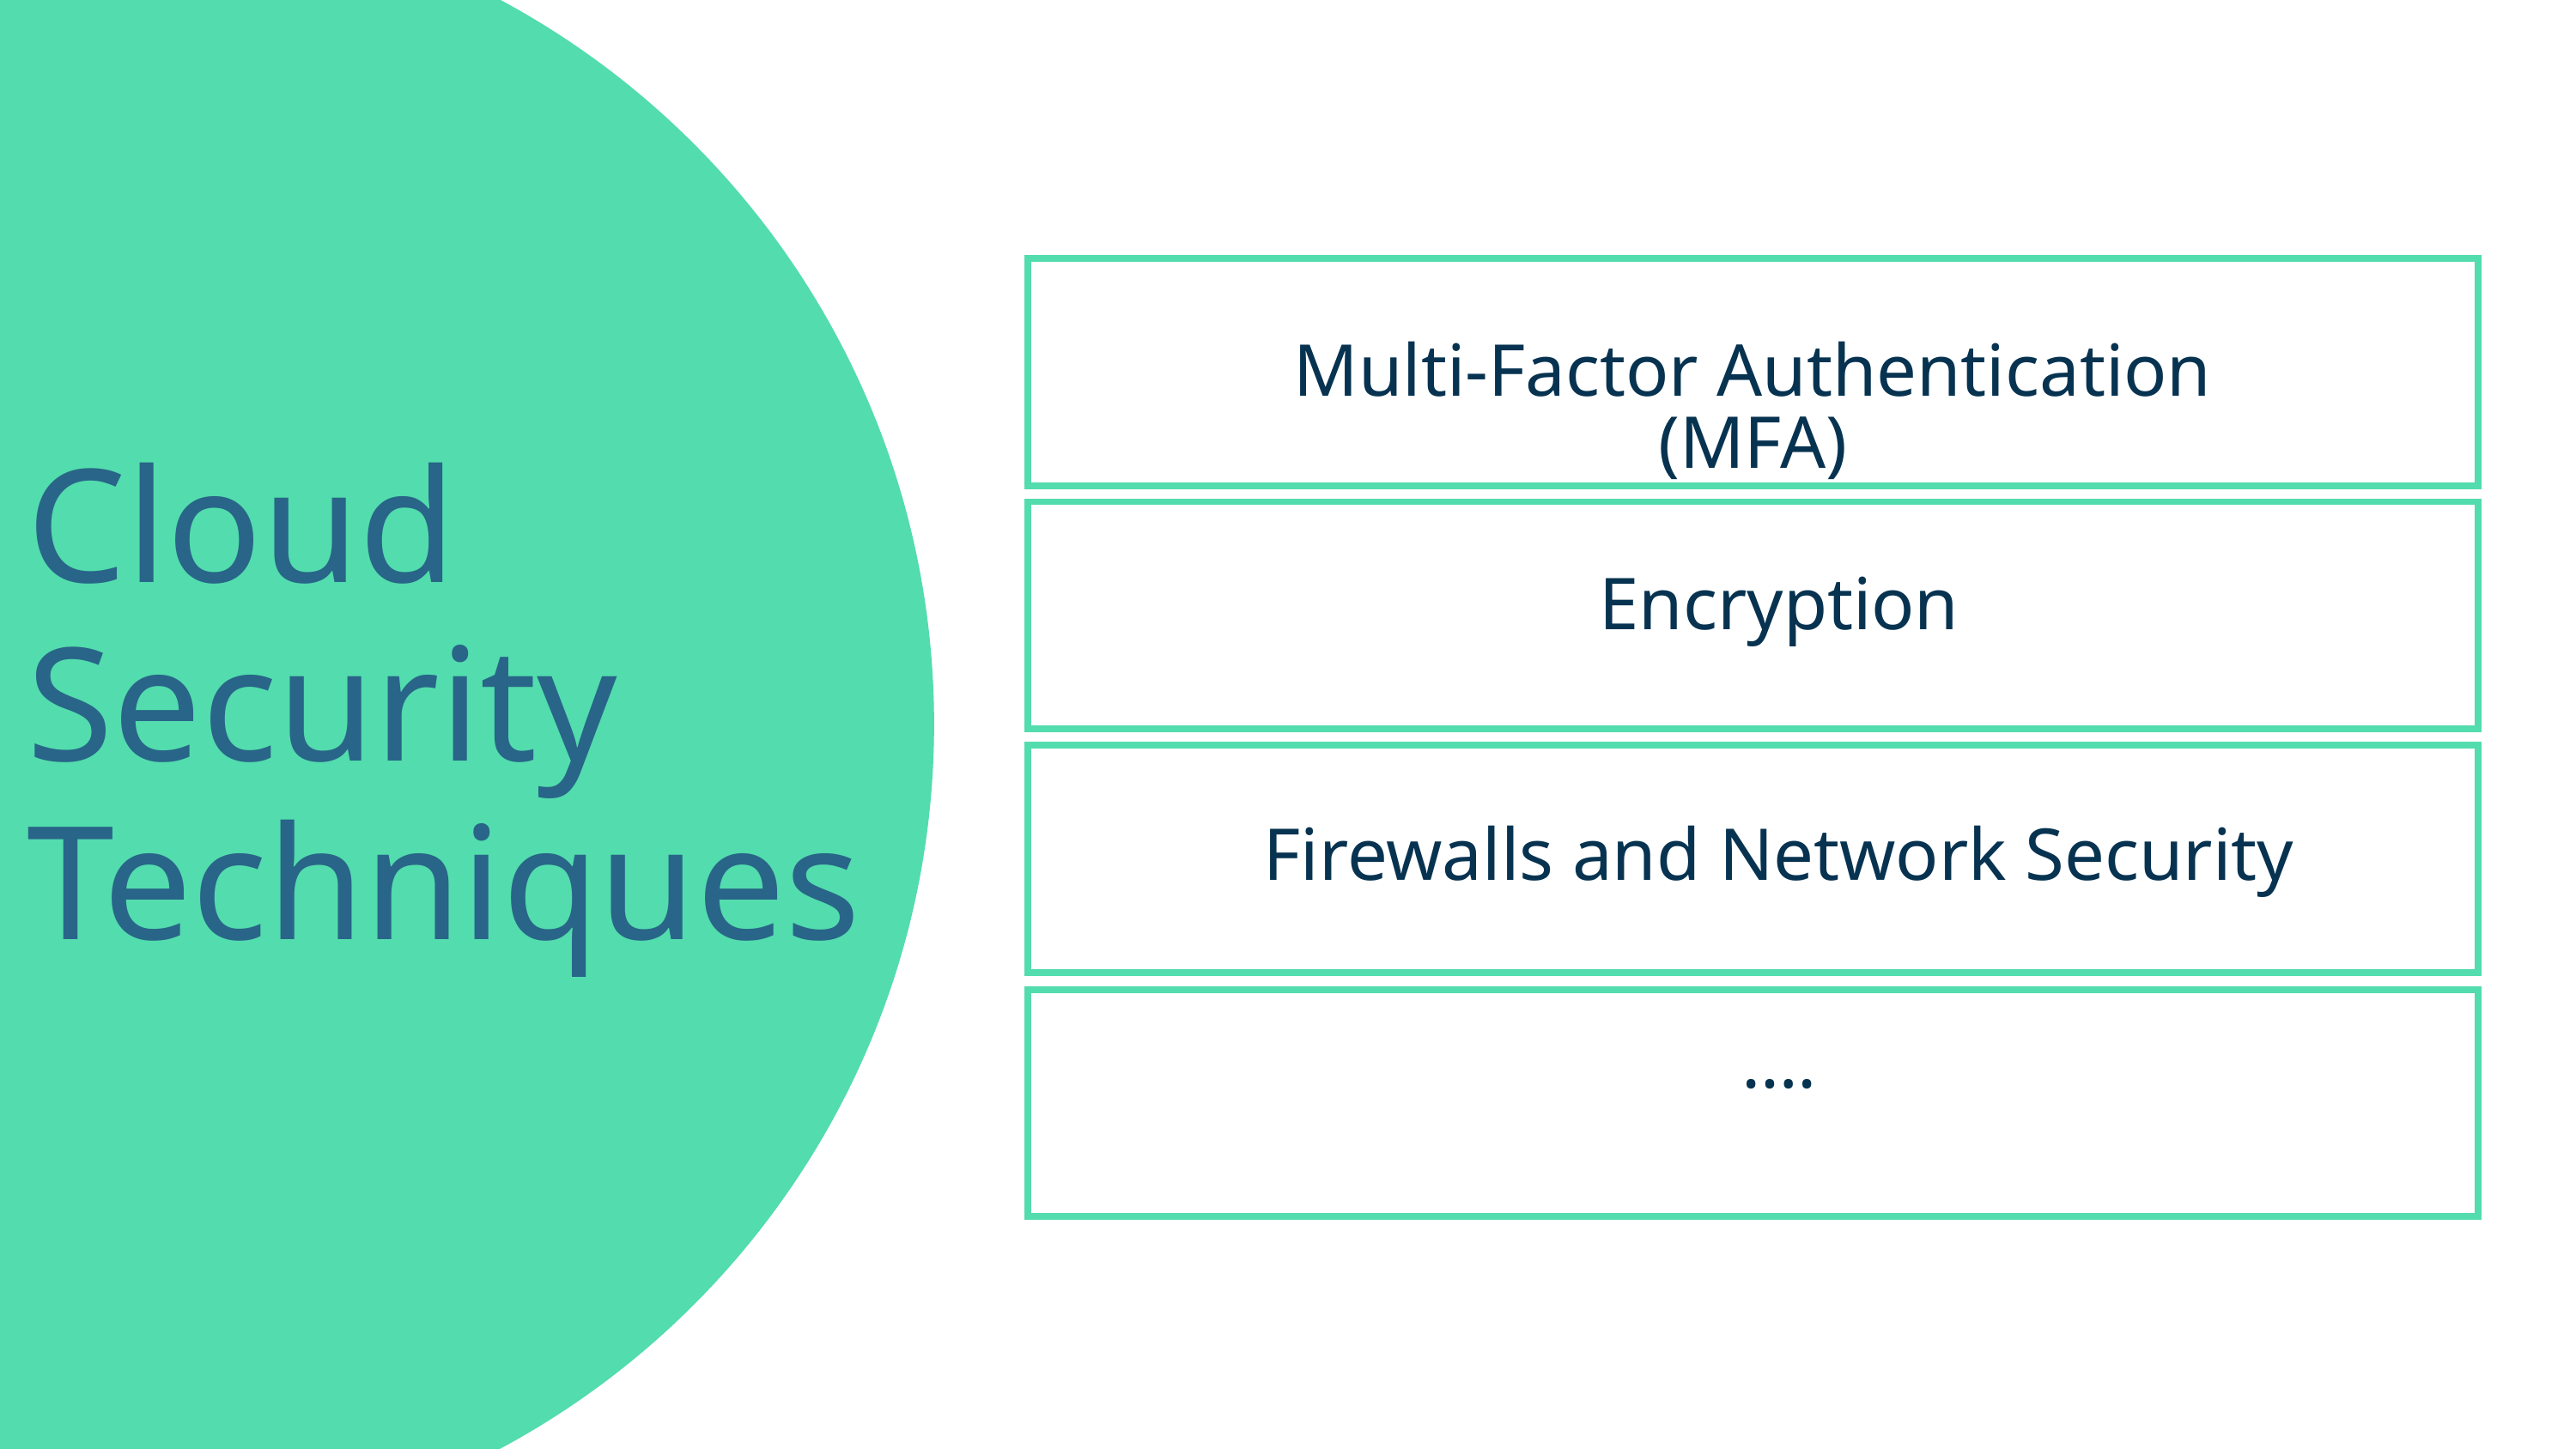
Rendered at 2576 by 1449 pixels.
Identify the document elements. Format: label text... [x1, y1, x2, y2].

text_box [0, 0, 935, 1449]
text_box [1027, 258, 2479, 486]
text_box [1027, 501, 2479, 730]
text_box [1027, 745, 2479, 973]
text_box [1027, 989, 2479, 1217]
text_box Cloud Security Techniques [939, 434, 1036, 972]
